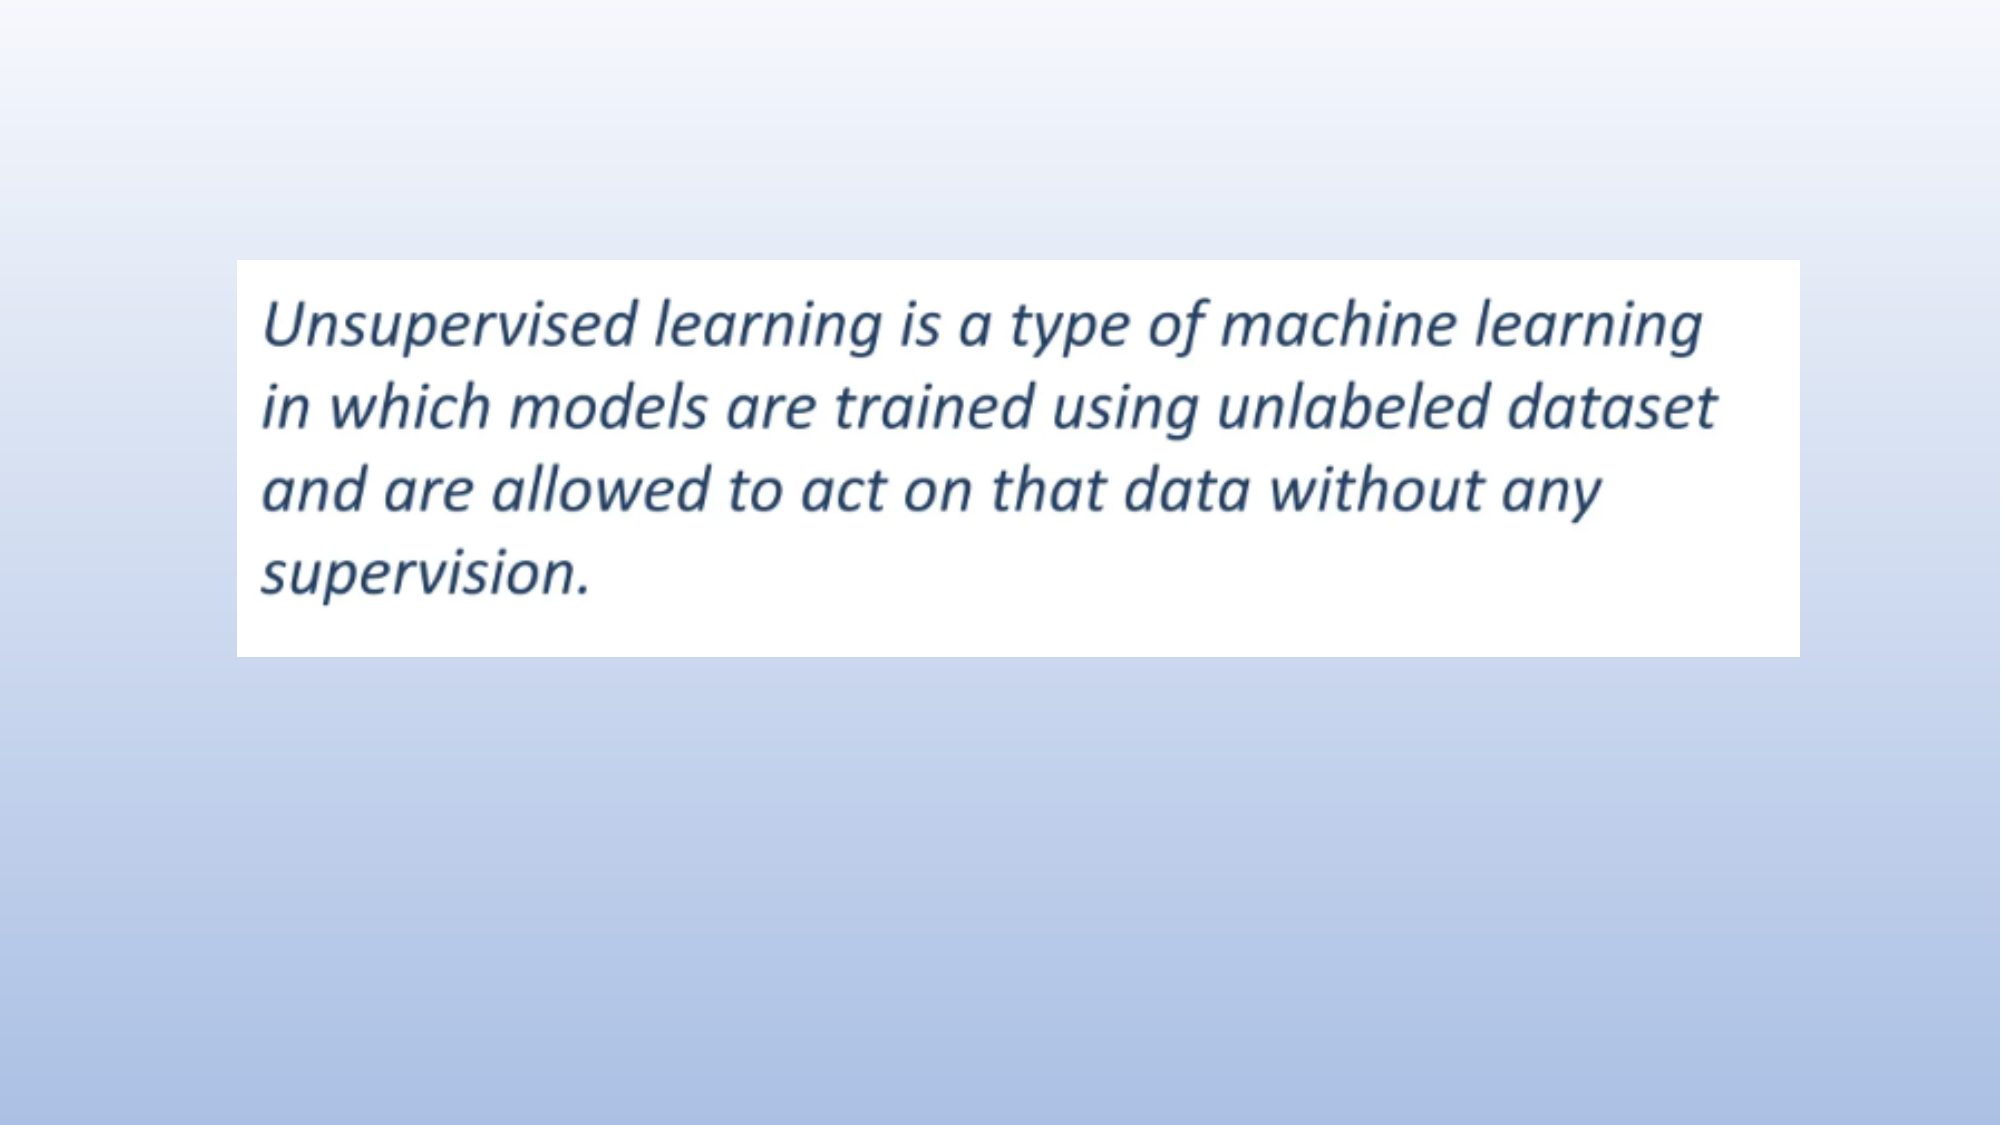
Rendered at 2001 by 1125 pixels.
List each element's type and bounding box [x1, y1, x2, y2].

picture [236, 260, 1800, 658]
